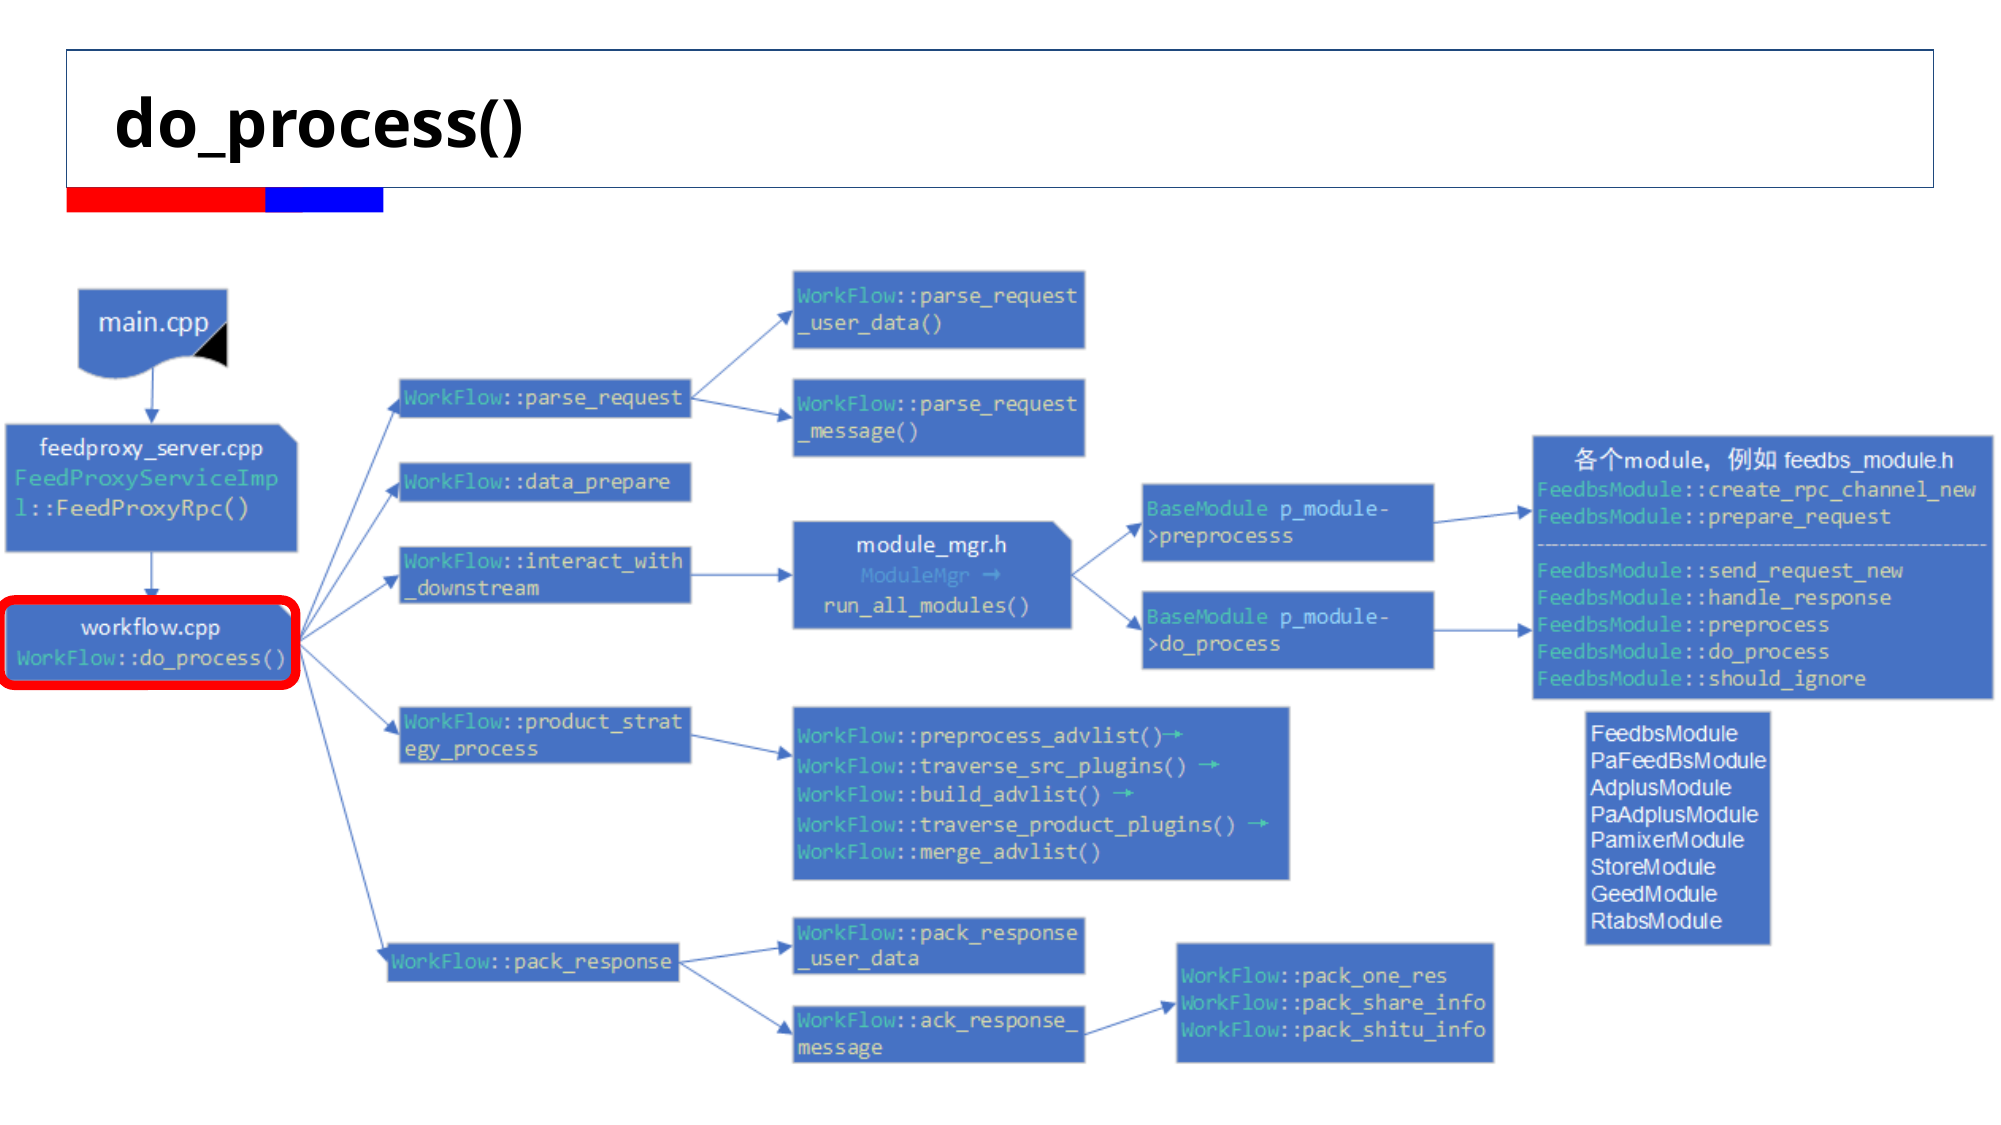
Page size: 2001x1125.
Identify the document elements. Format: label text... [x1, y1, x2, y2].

picture [0, 257, 2000, 1072]
title do_process() [99, 56, 1901, 185]
